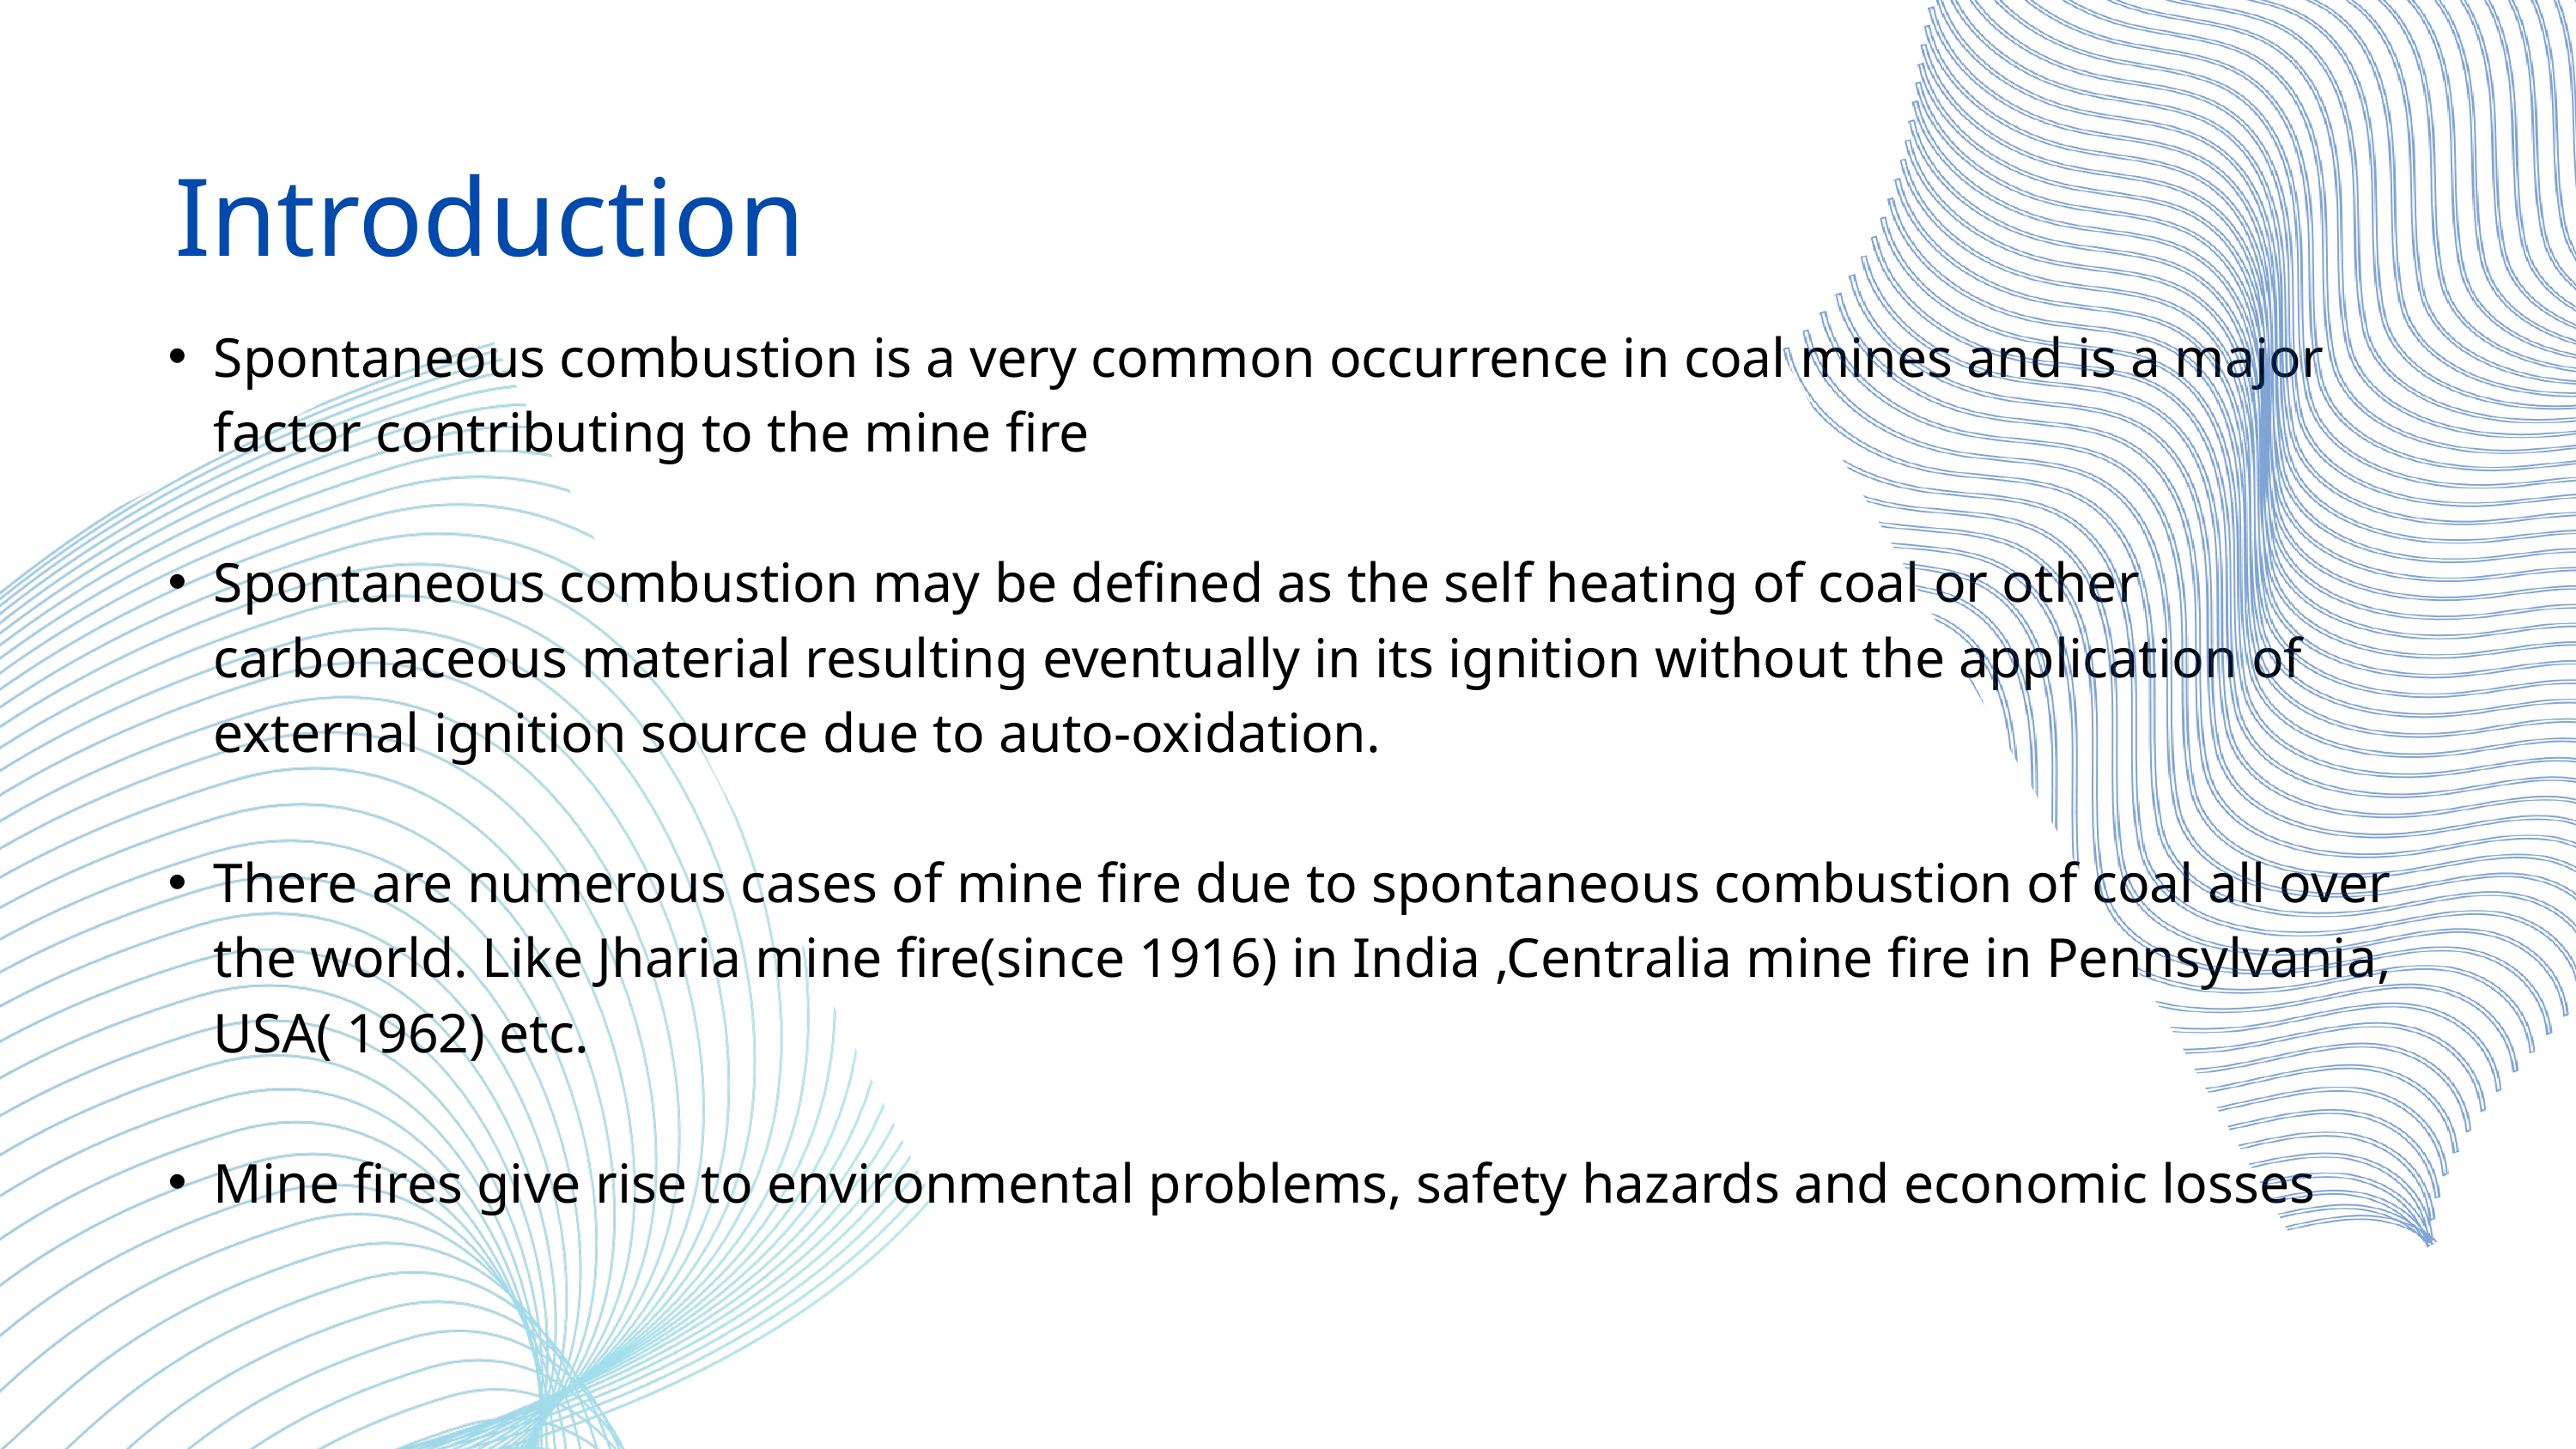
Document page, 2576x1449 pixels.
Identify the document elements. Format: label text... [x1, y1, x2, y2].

text_box Introduction [144, 127, 863, 278]
text_box Spontaneous combustion is a very common occurrence in coal mines and is a major factor contributing to the mine fire Spontaneous combustion may be defined as the self heating of coal or other carbonaceous material resulting eventually in its ignition without the application of external ignition source due to auto-oxidation. There are numerous cases of mine fire due to spontaneous combustion of coal all over the world. Like Jharia mine fire(since 1916) in India ,Centralia mine fire in Pennsylvania, USA( 1962) etc. Mine fires give rise to environmental problems, safety hazards and economic losses [122, 312, 2321, 1289]
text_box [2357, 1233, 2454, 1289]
text_box [1577, 0, 2576, 1304]
text_box [0, 505, 1051, 1449]
